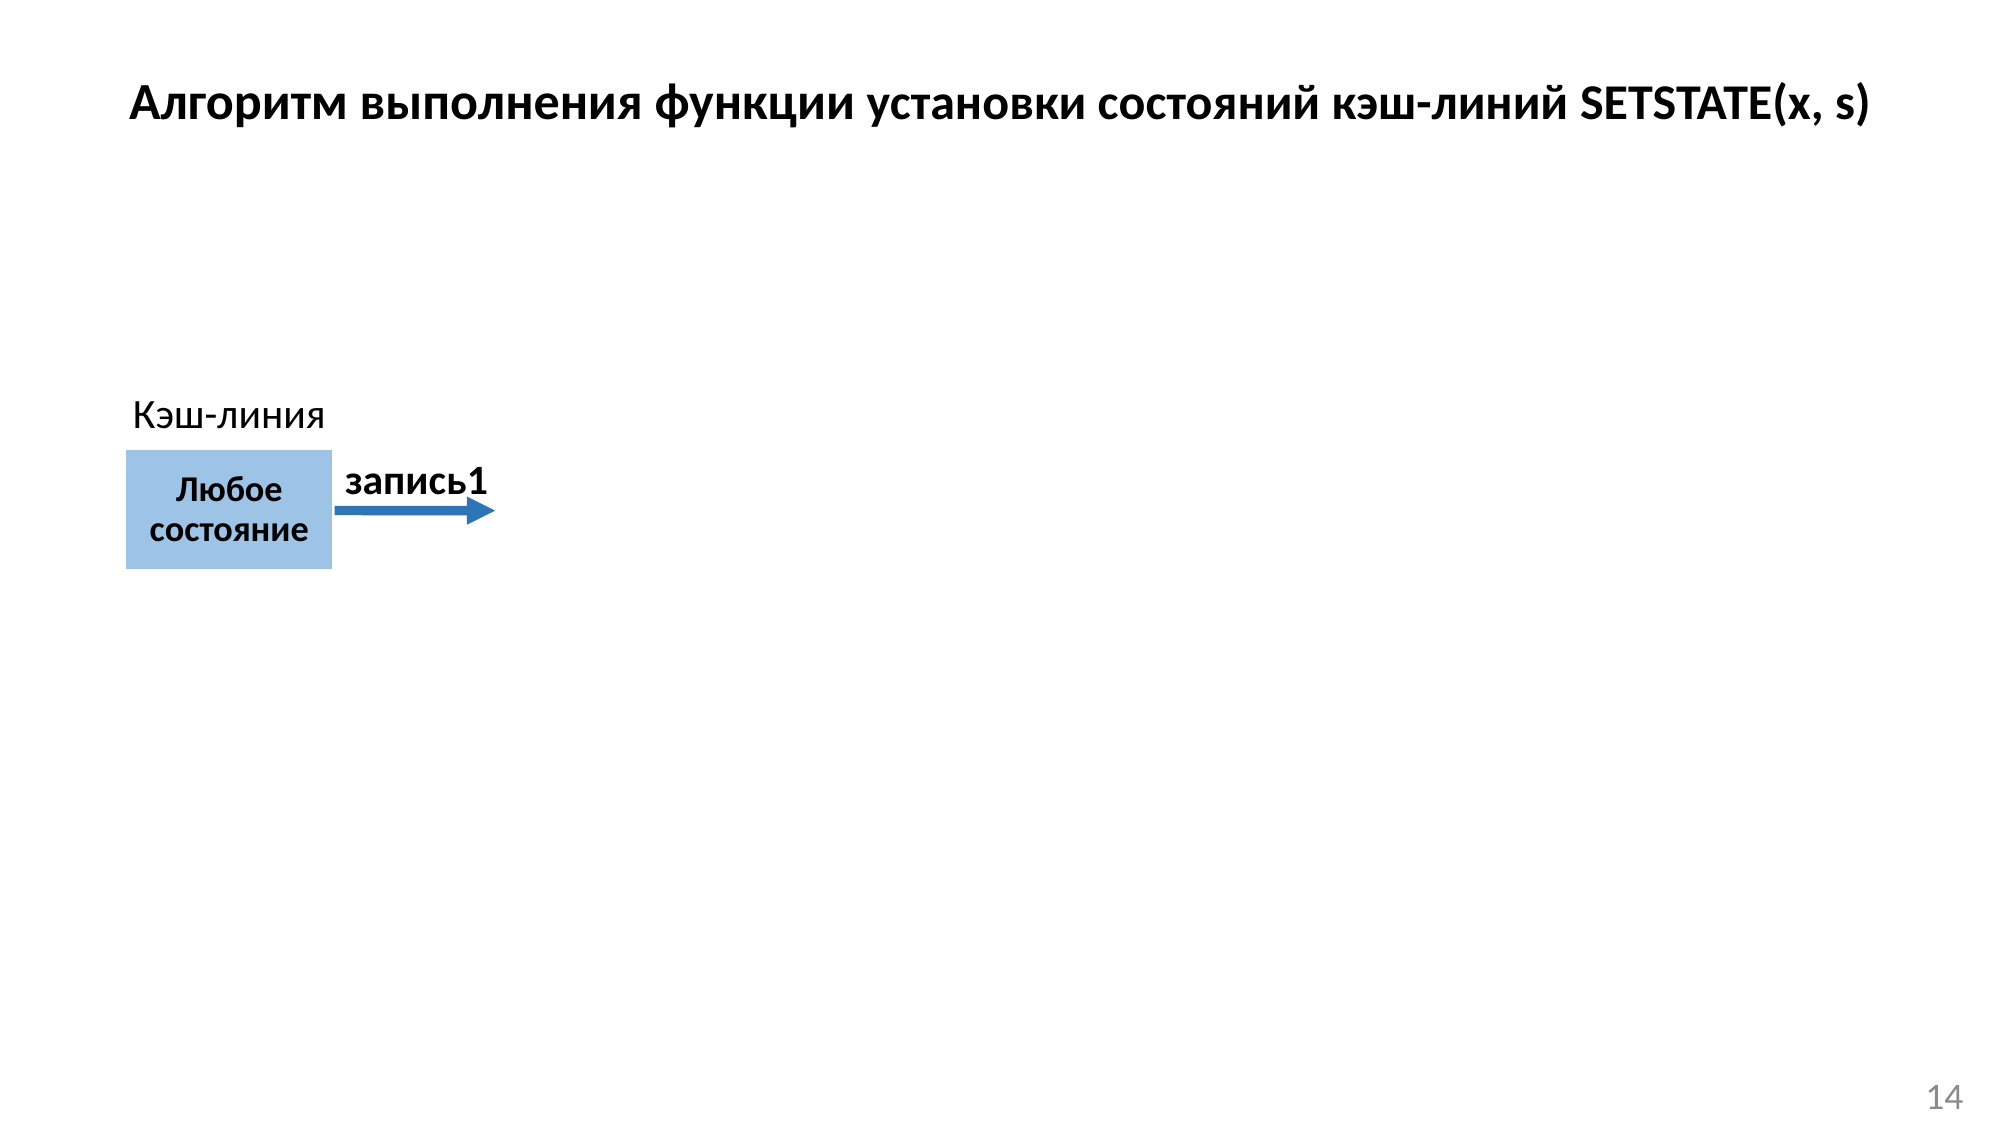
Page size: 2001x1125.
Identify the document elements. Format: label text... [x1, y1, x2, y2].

text_box Кэш-линия [103, 378, 356, 451]
text_box Любое состояние [126, 451, 332, 569]
text_box запись1 [332, 446, 505, 517]
slide_number 14 [1897, 1071, 1992, 1118]
text_box Алгоритм выполнения функции установки состояний кэш-линий SetState(x, s) [0, 67, 2000, 168]
